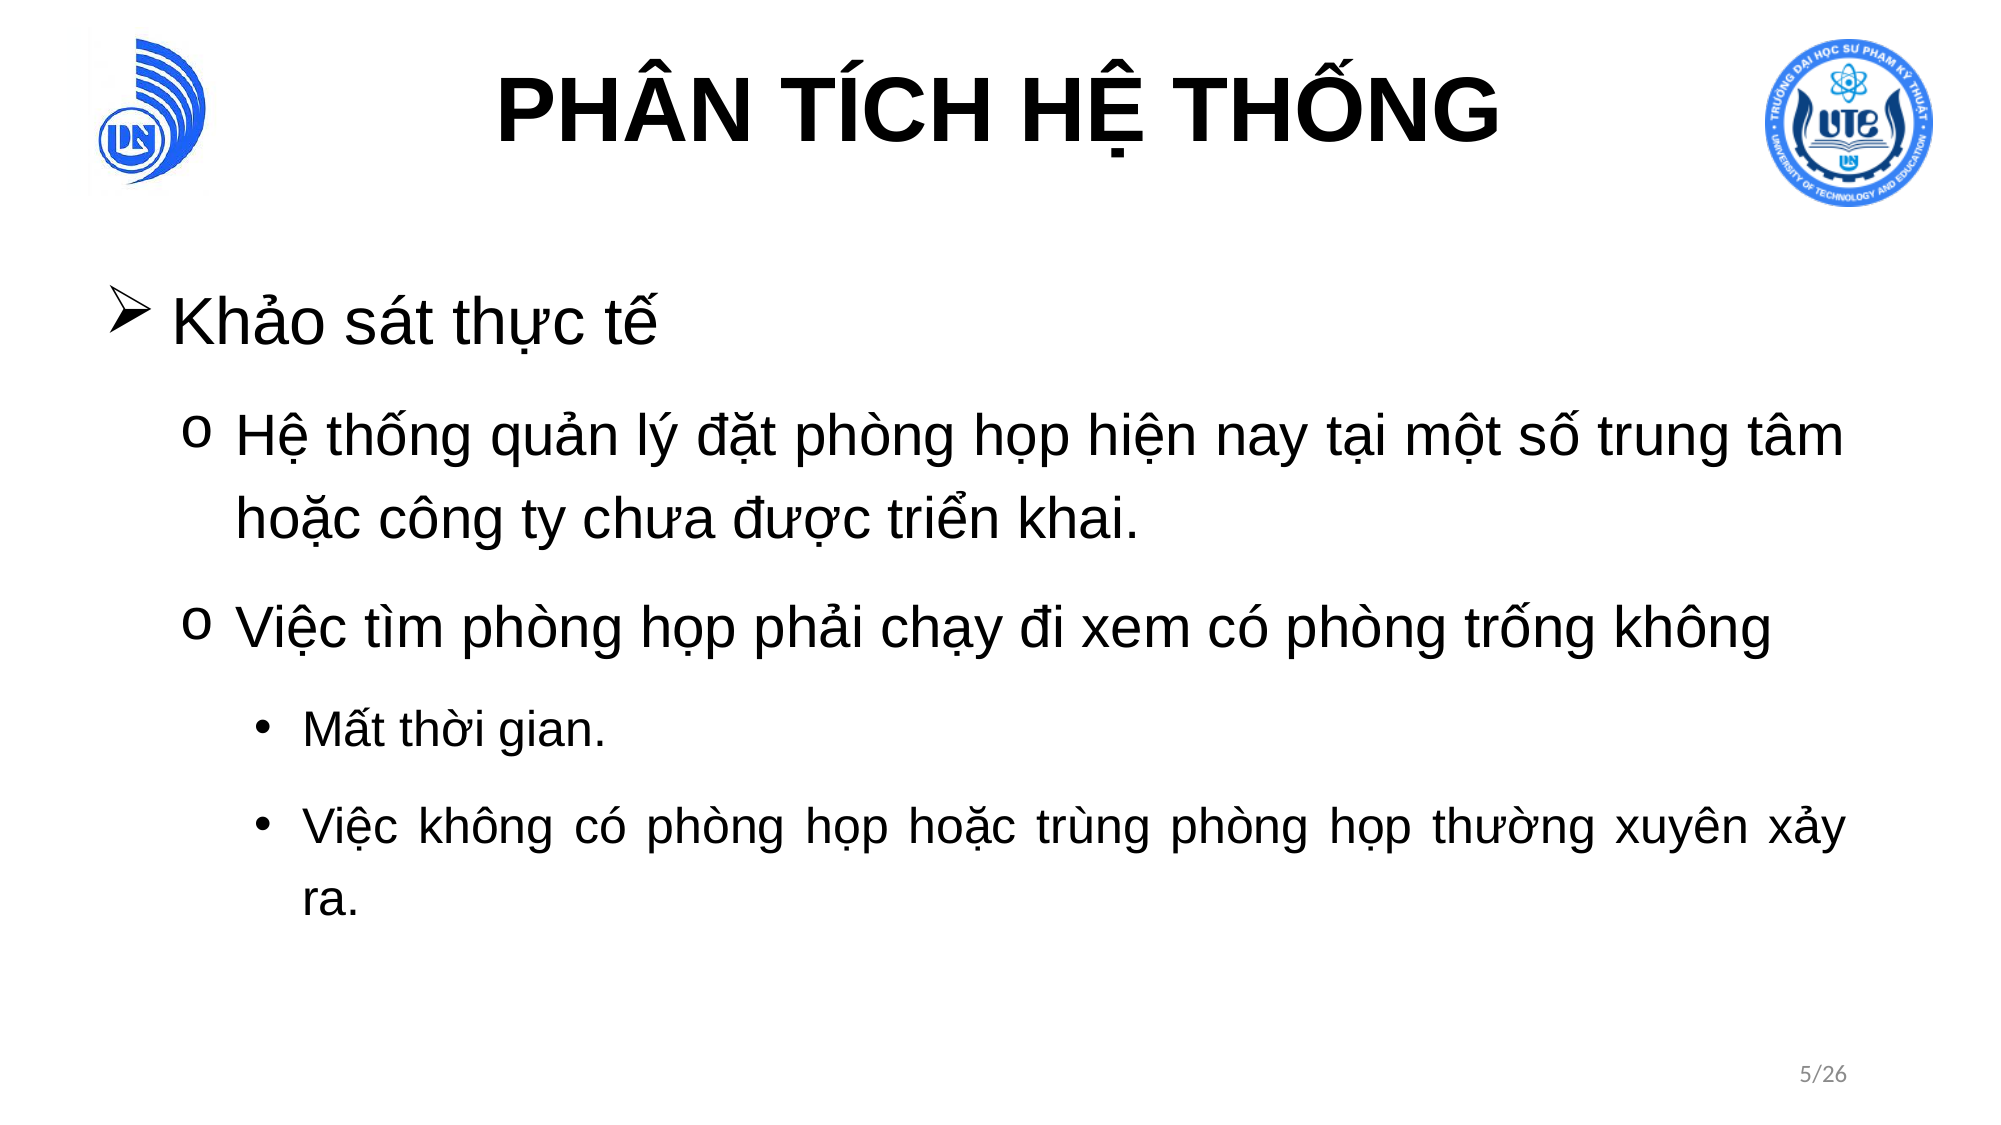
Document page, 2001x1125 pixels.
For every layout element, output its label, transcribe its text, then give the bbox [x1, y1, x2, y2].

title PHÂN TÍCH HỆ THỐNG [137, 2, 1863, 221]
slide_number 5/26 [1412, 1042, 1863, 1103]
list Khảo sát thực tế Hệ thống quản lý đặt phòng họp hiện nay tại một số trung tâm hoặc công ty chưa được triển khai. Việc tìm phòng họp phải chạy đi xem có phòng trống không Mất thời gian. Việc không có phòng họp hoặc trùng phòng họp thường xuyên xảy ra. [89, 254, 1863, 939]
picture [1863, 39, 1933, 207]
